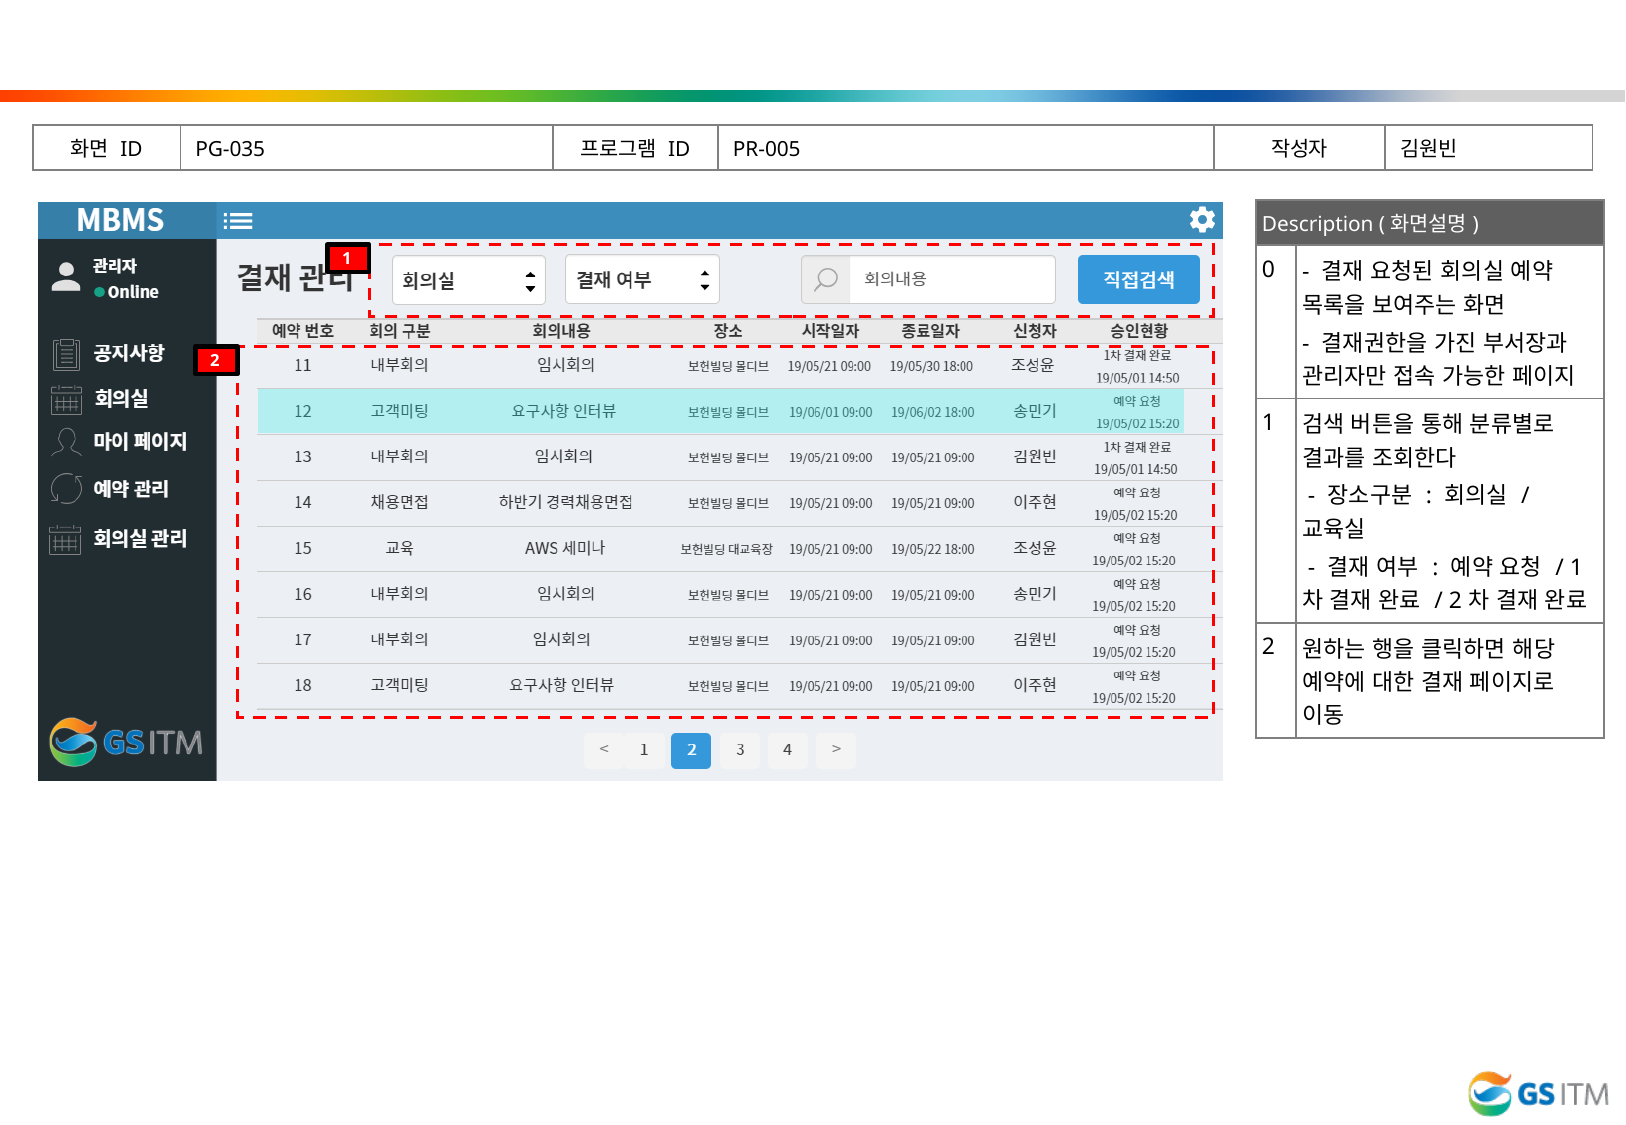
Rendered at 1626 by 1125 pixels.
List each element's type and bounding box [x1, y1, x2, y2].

table_header [181, 126, 552, 169]
table_header [719, 126, 1213, 169]
table_header [34, 126, 180, 169]
table_header [1257, 201, 1603, 244]
table_header [1386, 126, 1592, 169]
picture [0, 90, 1625, 102]
table_cell [1297, 246, 1603, 398]
table_cell [1297, 624, 1603, 737]
picture [1467, 1070, 1610, 1118]
table_cell [1257, 246, 1295, 398]
table_header [1215, 126, 1384, 169]
picture [38, 201, 1223, 782]
table_cell [1257, 624, 1295, 737]
table_cell [1297, 399, 1603, 622]
table_header [554, 126, 717, 169]
table_cell [1257, 399, 1295, 622]
